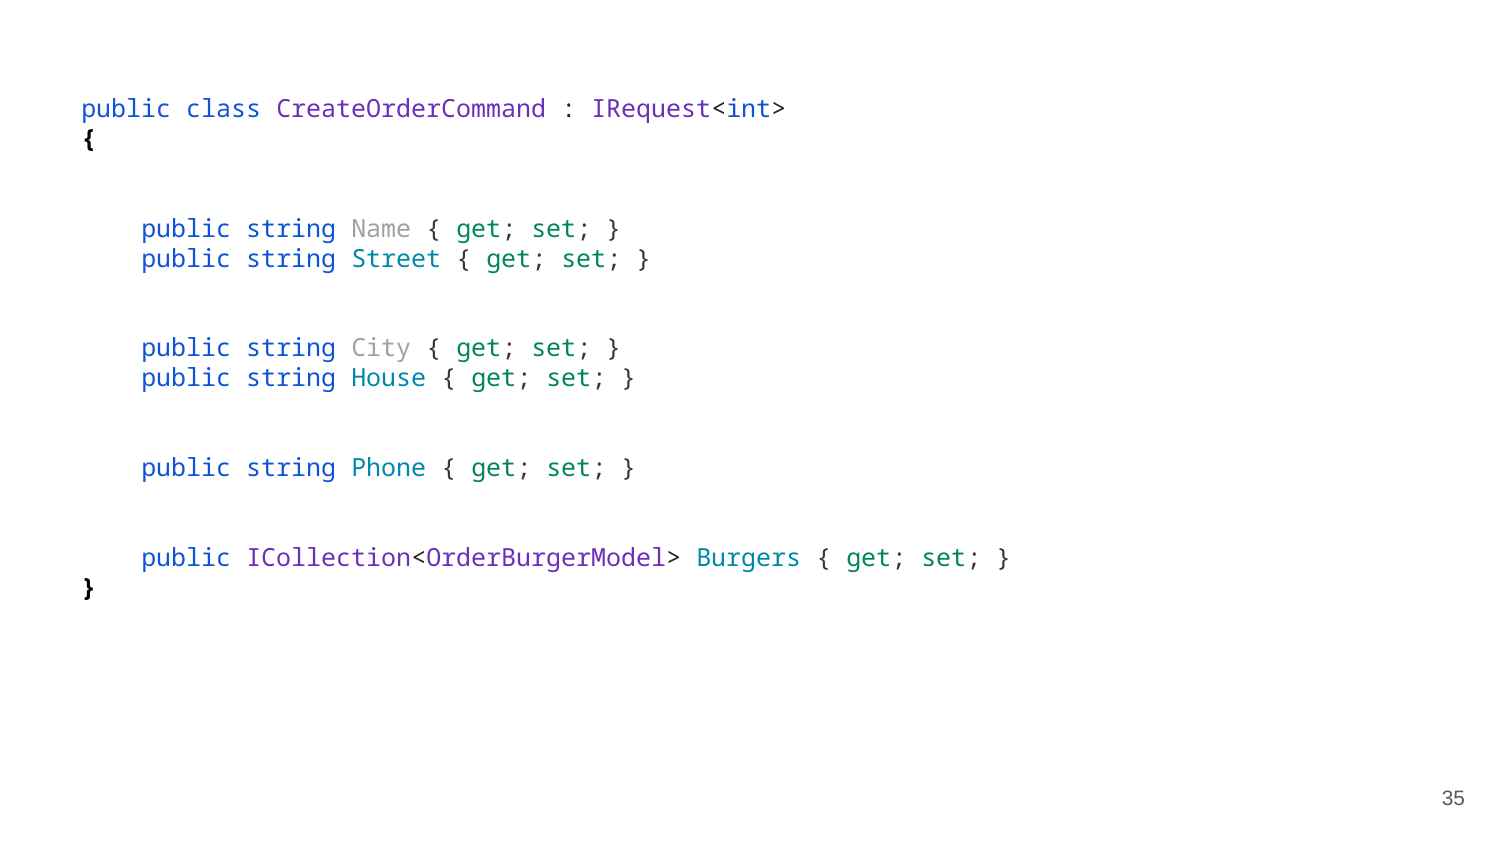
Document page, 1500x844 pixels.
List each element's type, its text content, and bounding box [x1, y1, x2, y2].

text_box public class CreateOrderCommand : IRequest<int> { public string Name { get; set; } public string Street { get; set; } public string City { get; set; } public string House { get; set; } public string Phone { get; set; } public ICollection<OrderBurgerModel> Burgers { get; set; } } [66, 84, 1500, 609]
slide_number 35 [1389, 764, 1480, 830]
